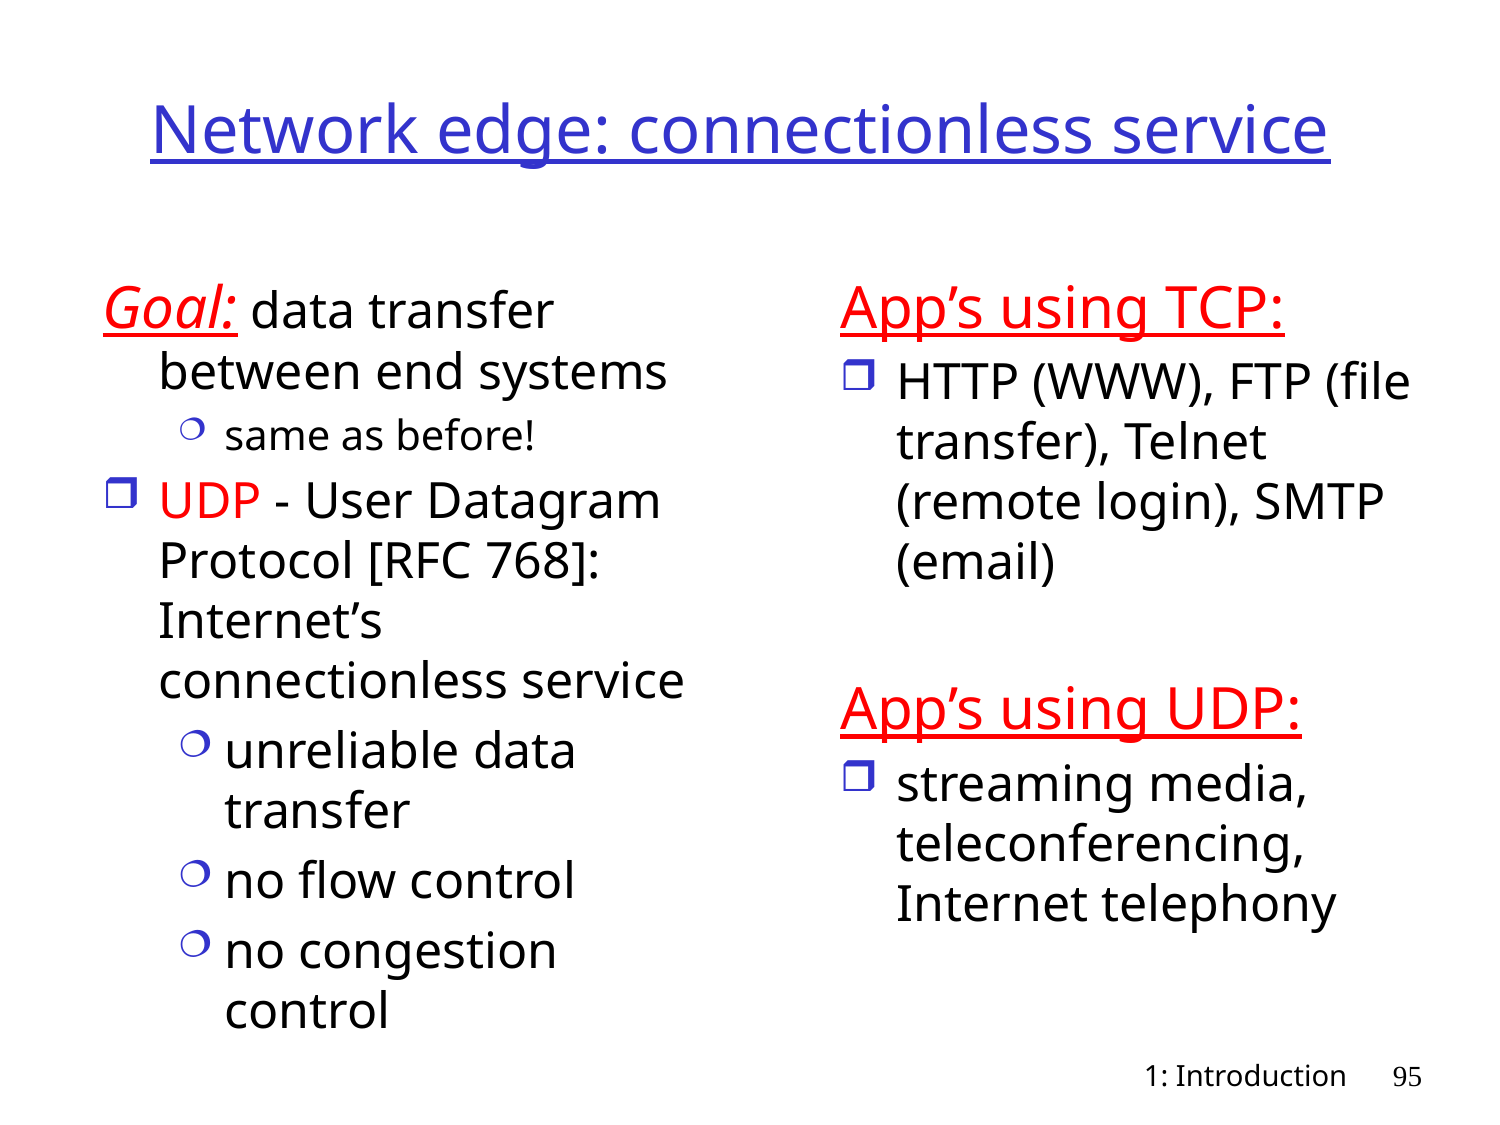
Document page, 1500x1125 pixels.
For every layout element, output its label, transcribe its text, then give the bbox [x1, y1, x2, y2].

title Network edge: connectionless service [135, 33, 1500, 221]
footer 1: Introduction [887, 1049, 1362, 1125]
list App’s using TCP: HTTP (WWW), FTP (file transfer), Telnet (remote login), SMTP (email) App’s using UDP: streaming media, teleconferencing, Internet telephony [825, 262, 1463, 1025]
list Goal: data transfer between end systems same as before! UDP - User Datagram Protocol [RFC 768]: Internet’s connectionless service unreliable data transfer no flow control no congestion control [87, 262, 750, 1025]
slide_number 95 [1362, 1049, 1438, 1125]
